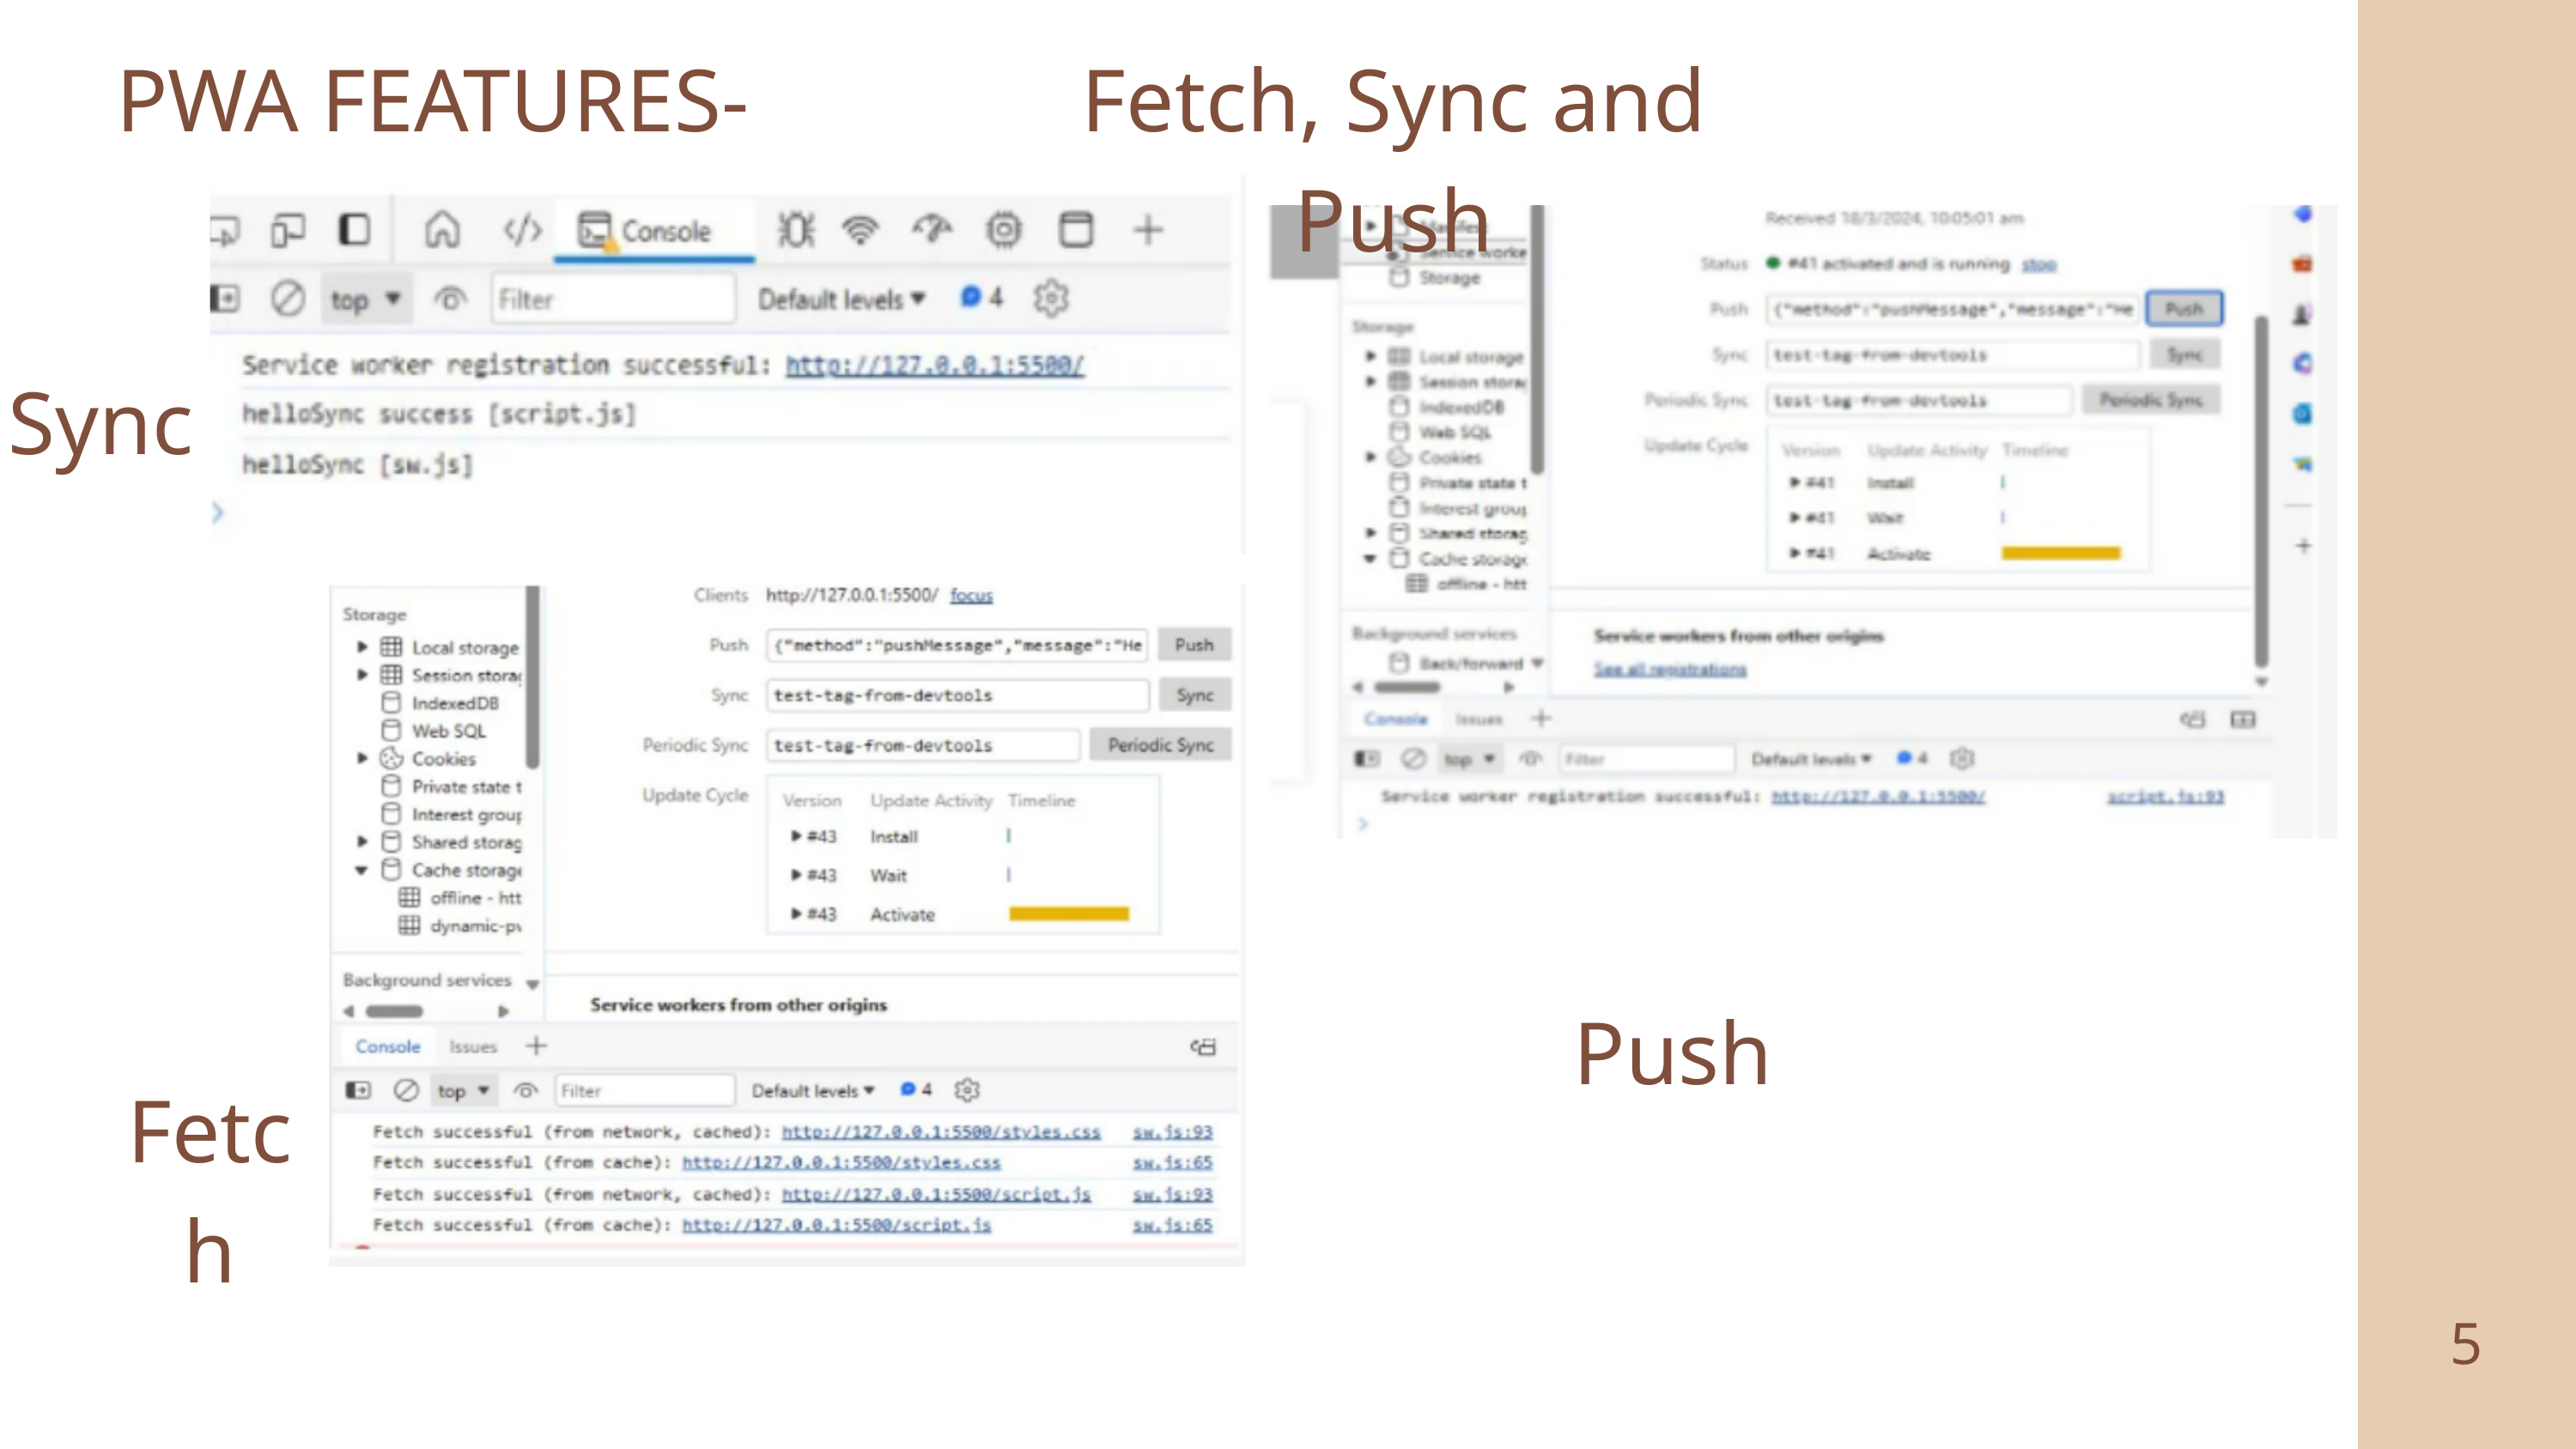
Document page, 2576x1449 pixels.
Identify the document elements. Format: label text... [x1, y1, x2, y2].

text_box Push [1567, 861, 1780, 1101]
text_box [210, 175, 1246, 555]
text_box Sync [0, 351, 203, 471]
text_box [2357, 0, 2576, 1449]
text_box [329, 584, 1246, 1267]
text_box Fetch [102, 1059, 318, 1300]
text_box [1266, 205, 2338, 839]
text_box PWA FEATURES- [116, 29, 987, 149]
text_box Fetch, Sync and Push [987, 29, 1802, 270]
